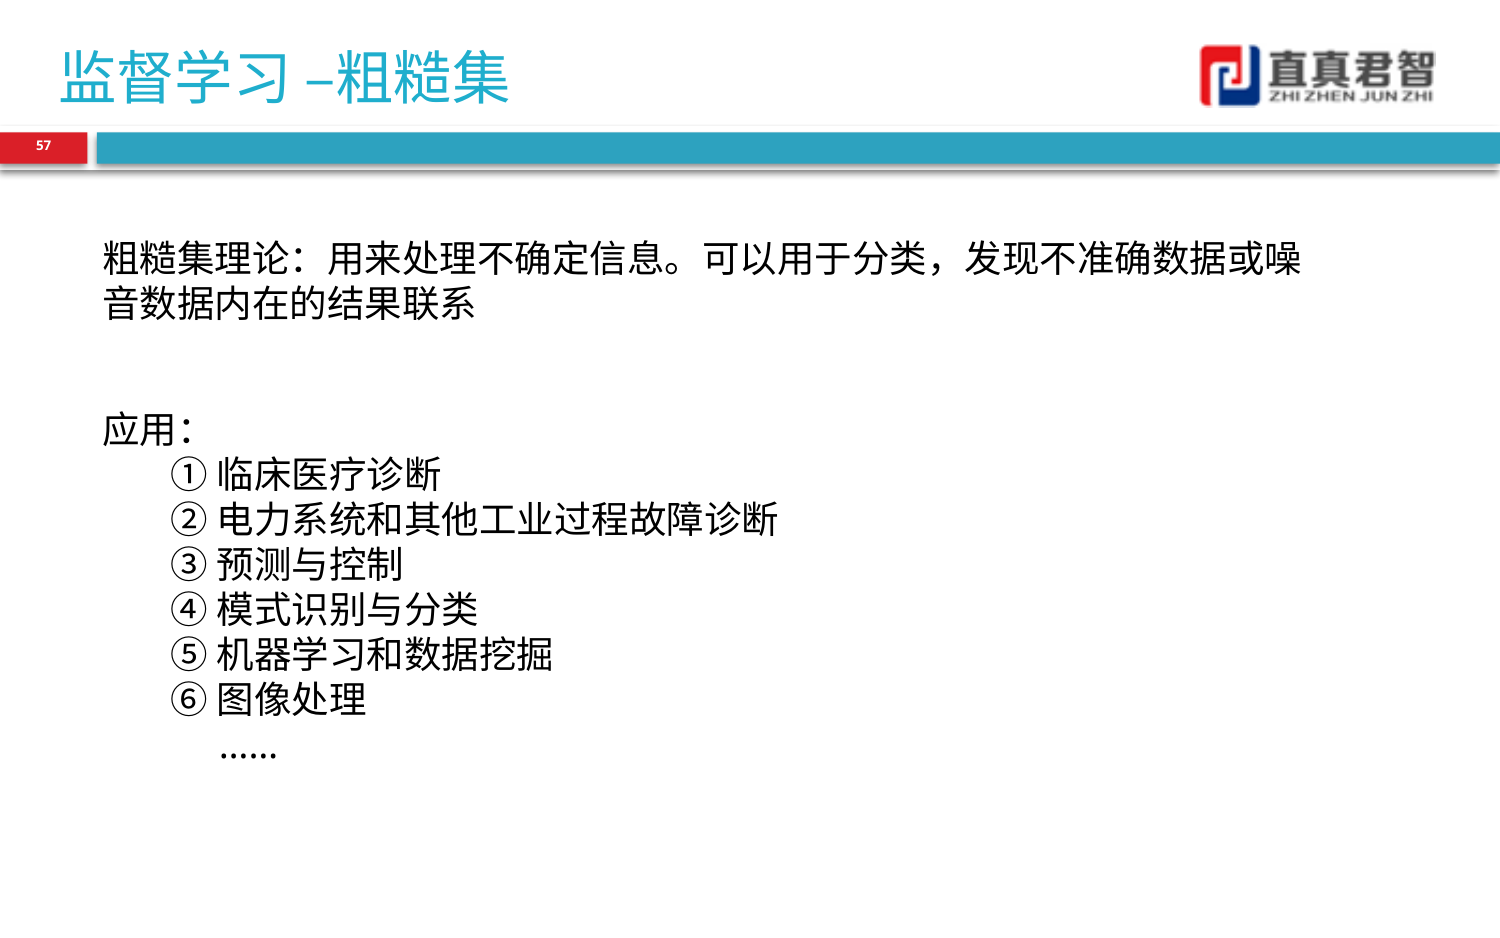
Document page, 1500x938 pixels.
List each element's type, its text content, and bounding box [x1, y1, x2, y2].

text_box 应用： ①临床医疗诊断 ②电力系统和其他工业过程故障诊断 ③预测与控制 ④模式识别与分类 ⑤机器学习和数据挖掘 ⑥图像处理 …… [87, 399, 1343, 774]
title 监督学习 –粗糙集 [43, 13, 1058, 119]
picture [1198, 43, 1436, 108]
slide_number 57 [0, 129, 88, 164]
text_box 粗糙集理论：用来处理不确定信息。可以用于分类，发现不准确数据或噪音数据内在的结果联系 [87, 228, 1343, 333]
